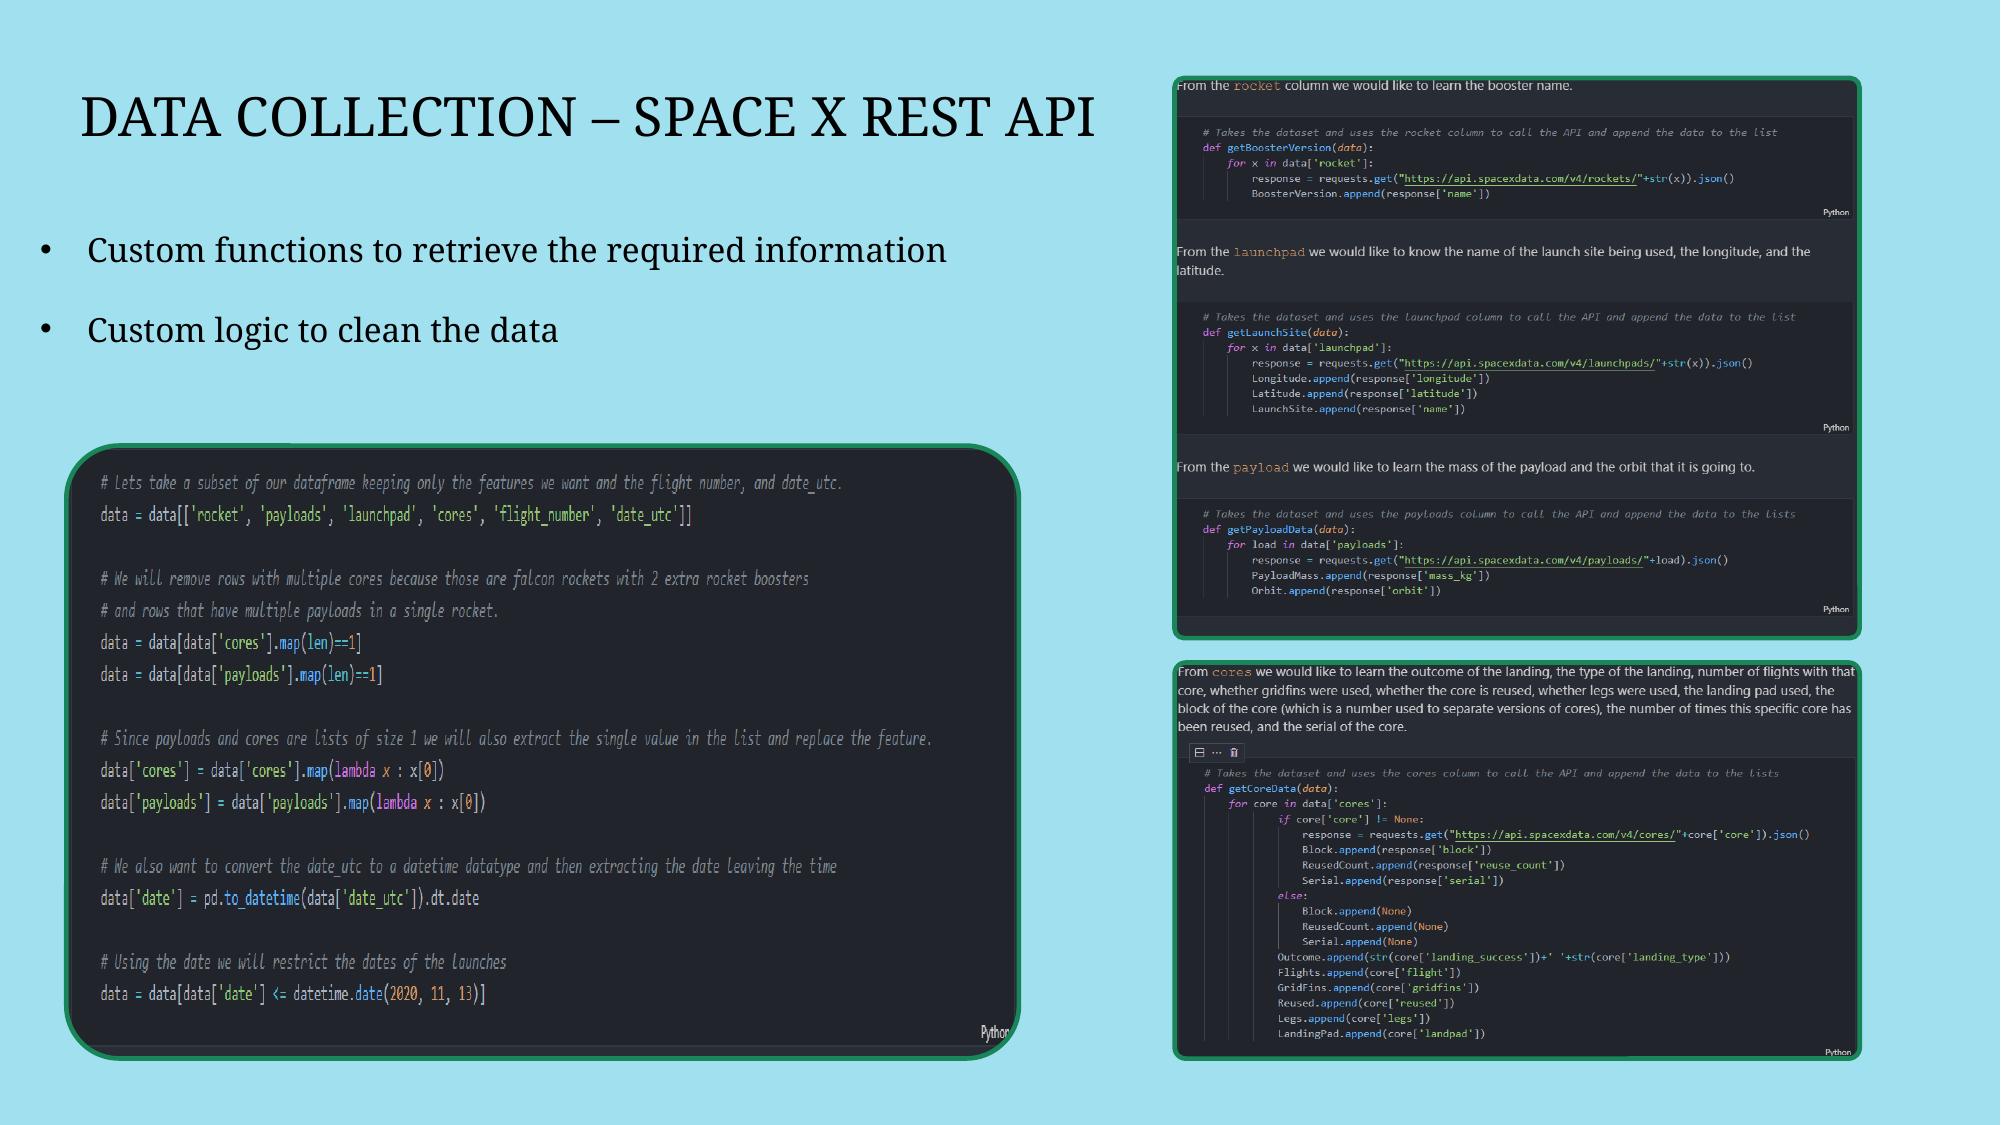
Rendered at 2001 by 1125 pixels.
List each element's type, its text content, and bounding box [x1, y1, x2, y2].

picture [66, 445, 1019, 1059]
text_box Custom functions to retrieve the required information Custom logic to clean the data [25, 181, 1172, 357]
picture [1174, 77, 1860, 639]
picture [1174, 662, 1860, 1059]
text_box DATA COLLECTION – space x REST api [66, 30, 1863, 149]
